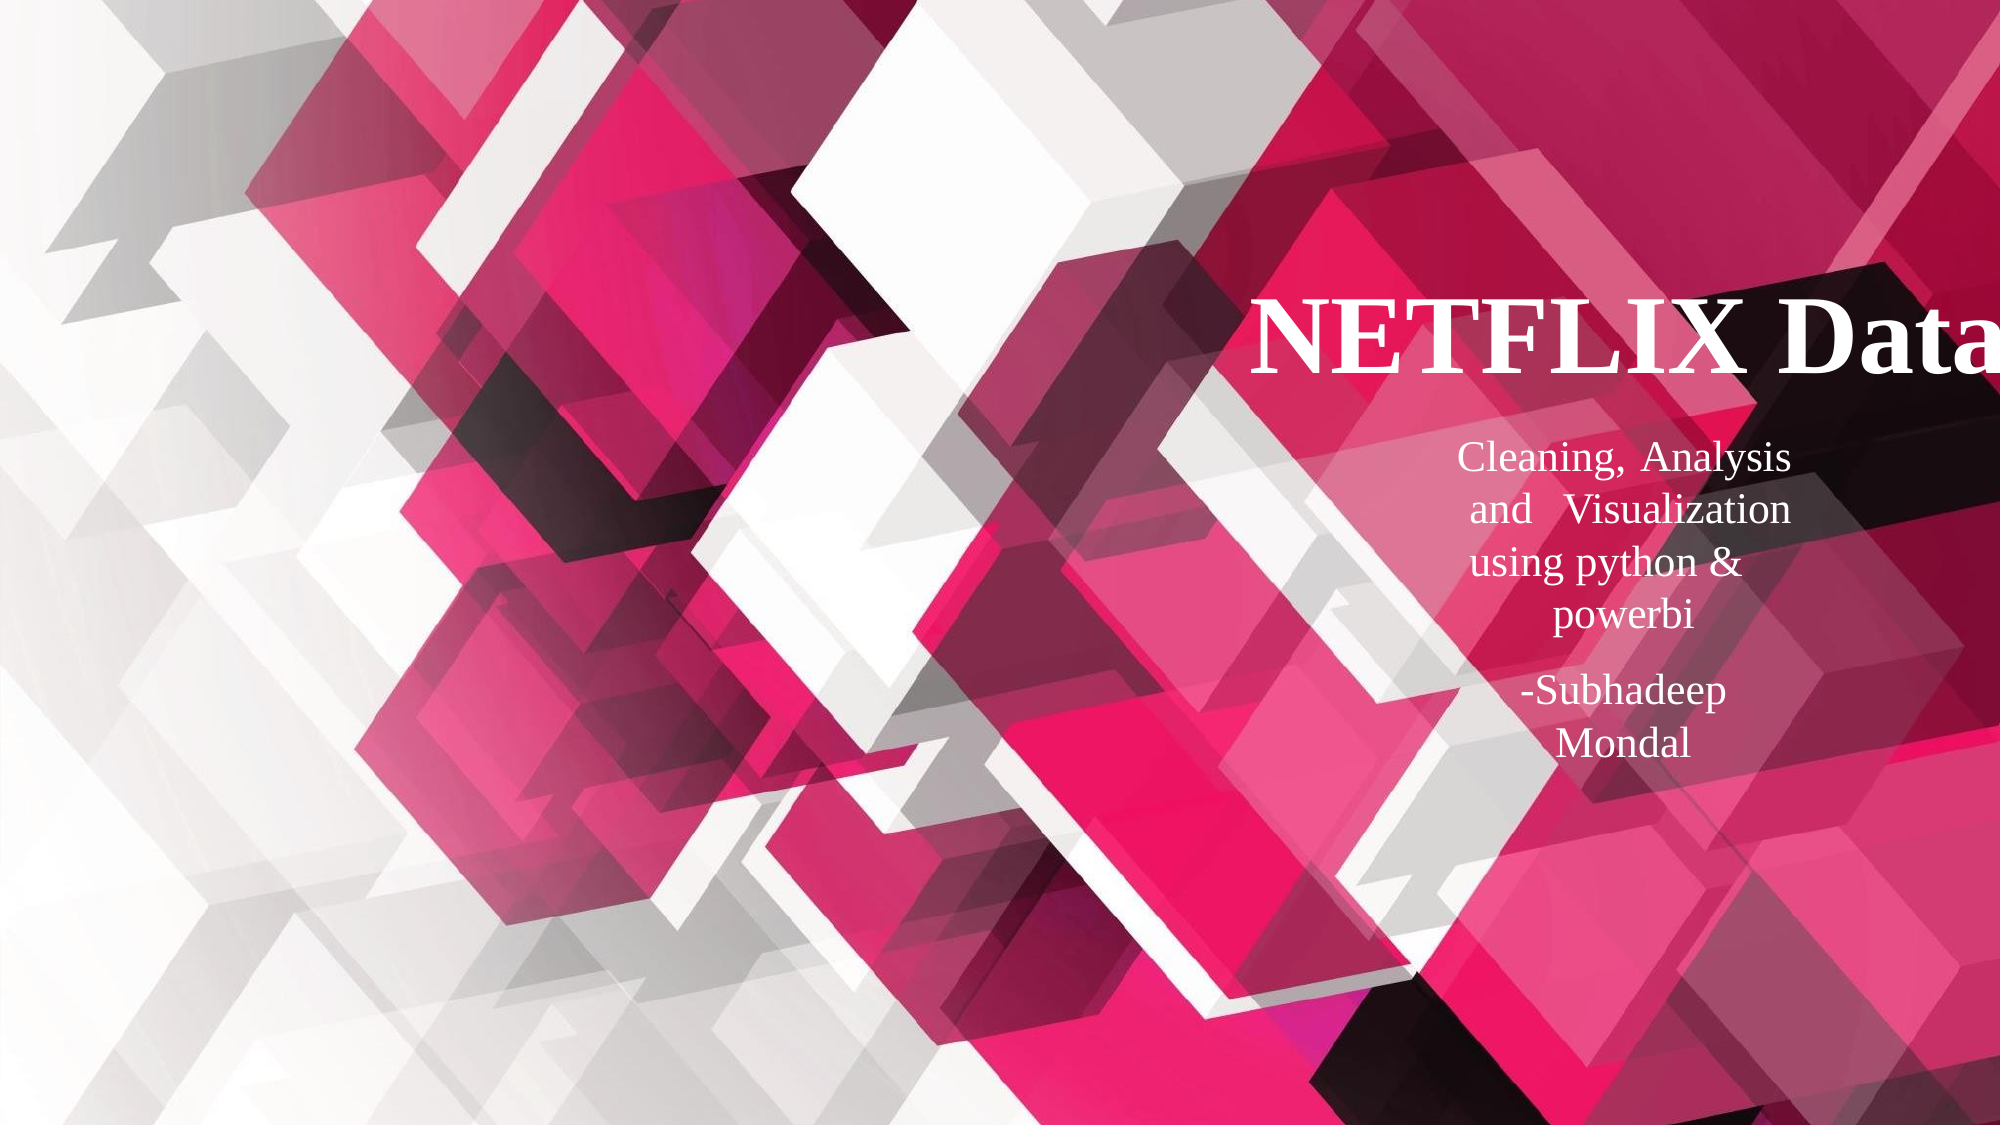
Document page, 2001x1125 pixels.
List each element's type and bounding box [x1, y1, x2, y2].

text_box [0, 0, 2000, 1125]
